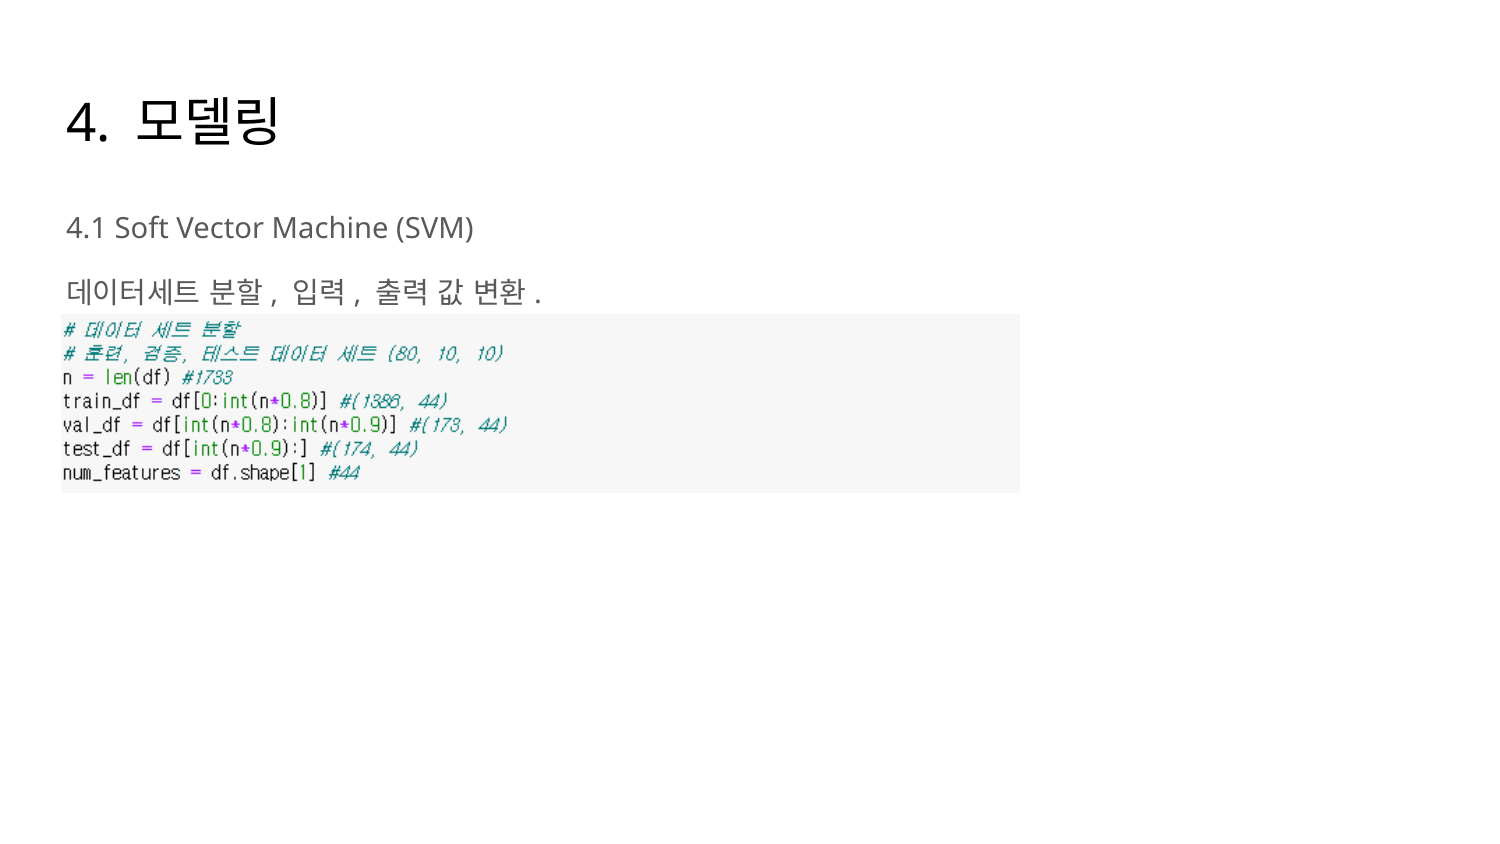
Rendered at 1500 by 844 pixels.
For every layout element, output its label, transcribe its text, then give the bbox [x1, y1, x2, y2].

list 4.1 Soft Vector Machine (SVM) 데이터세트 분할, 입력, 출력 값 변환. [51, 189, 1449, 750]
title 4. 모델링 [51, 72, 1449, 167]
picture [60, 313, 1021, 494]
